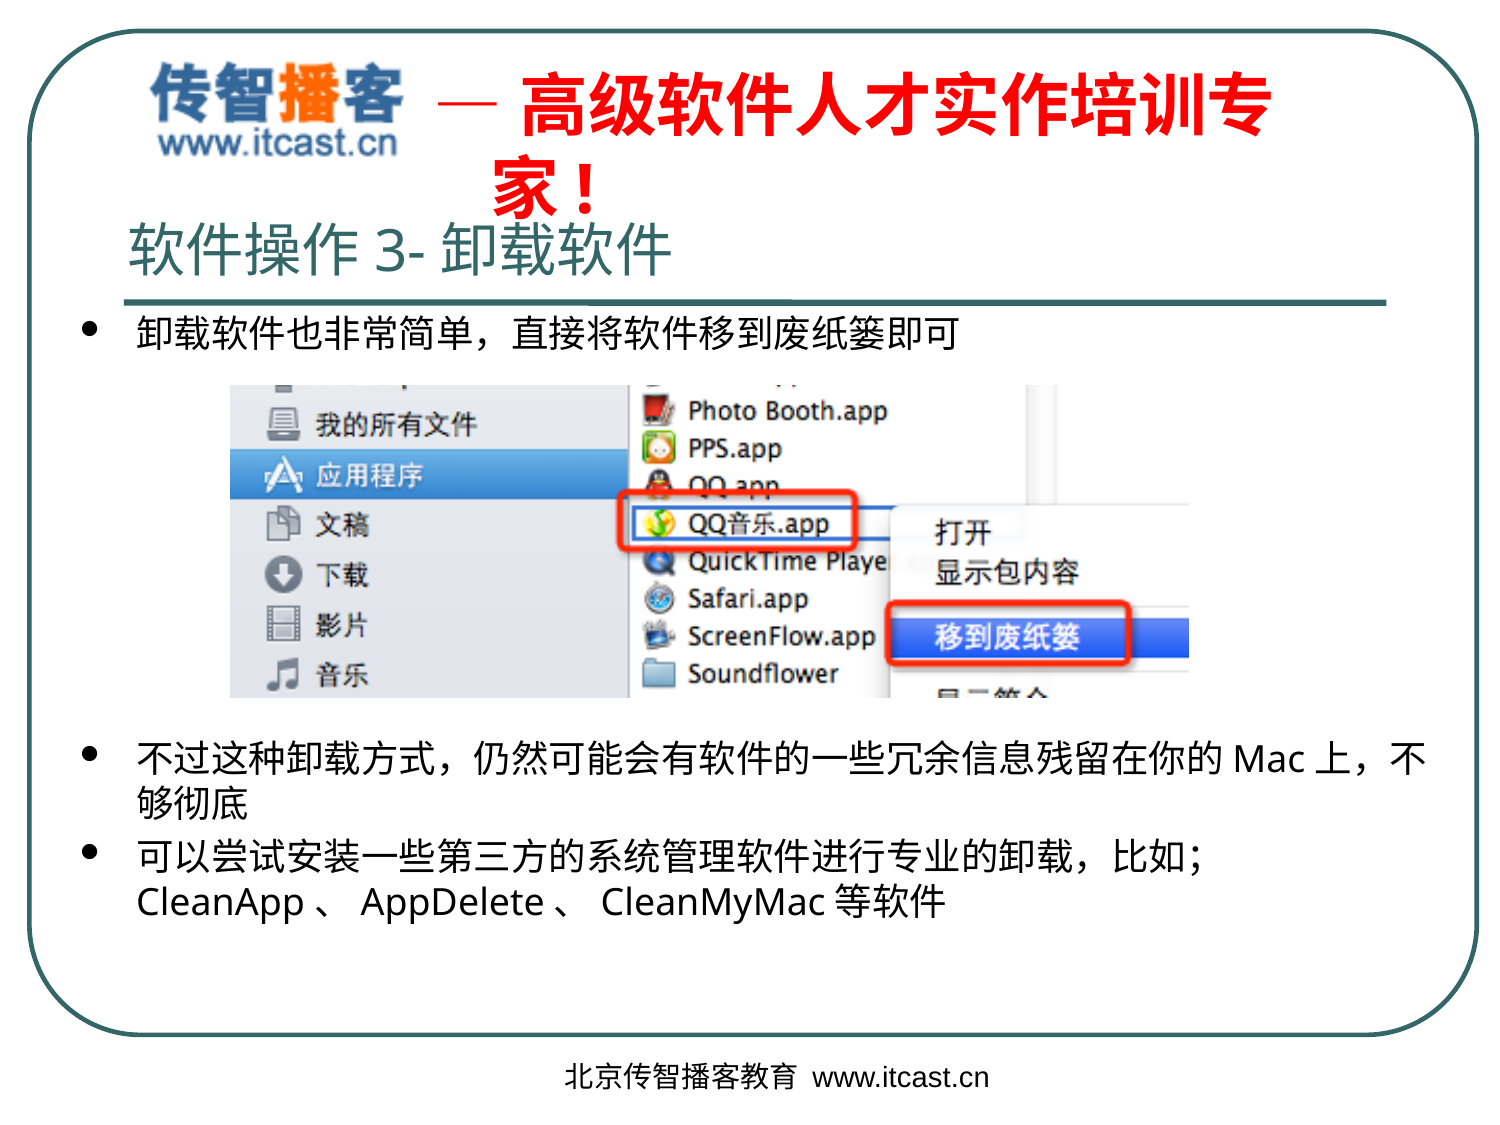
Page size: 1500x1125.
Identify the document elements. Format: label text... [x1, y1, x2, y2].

footer 北京传智播客教育 www.itcast.cn [549, 1050, 1025, 1125]
title 软件操作3-卸载软件 [112, 54, 1375, 291]
picture [229, 385, 1189, 699]
text_box 不过这种卸载方式，仍然可能会有软件的一些冗余信息残留在你的Mac上，不够彻底 可以尝试安装一些第三方的系统管理软件进行专业的卸载，比如；CleanApp、AppDelete、CleanMyMac等软件 [64, 727, 1447, 941]
list 卸载软件也非常简单，直接将软件移到废纸篓即可 [64, 302, 1447, 374]
